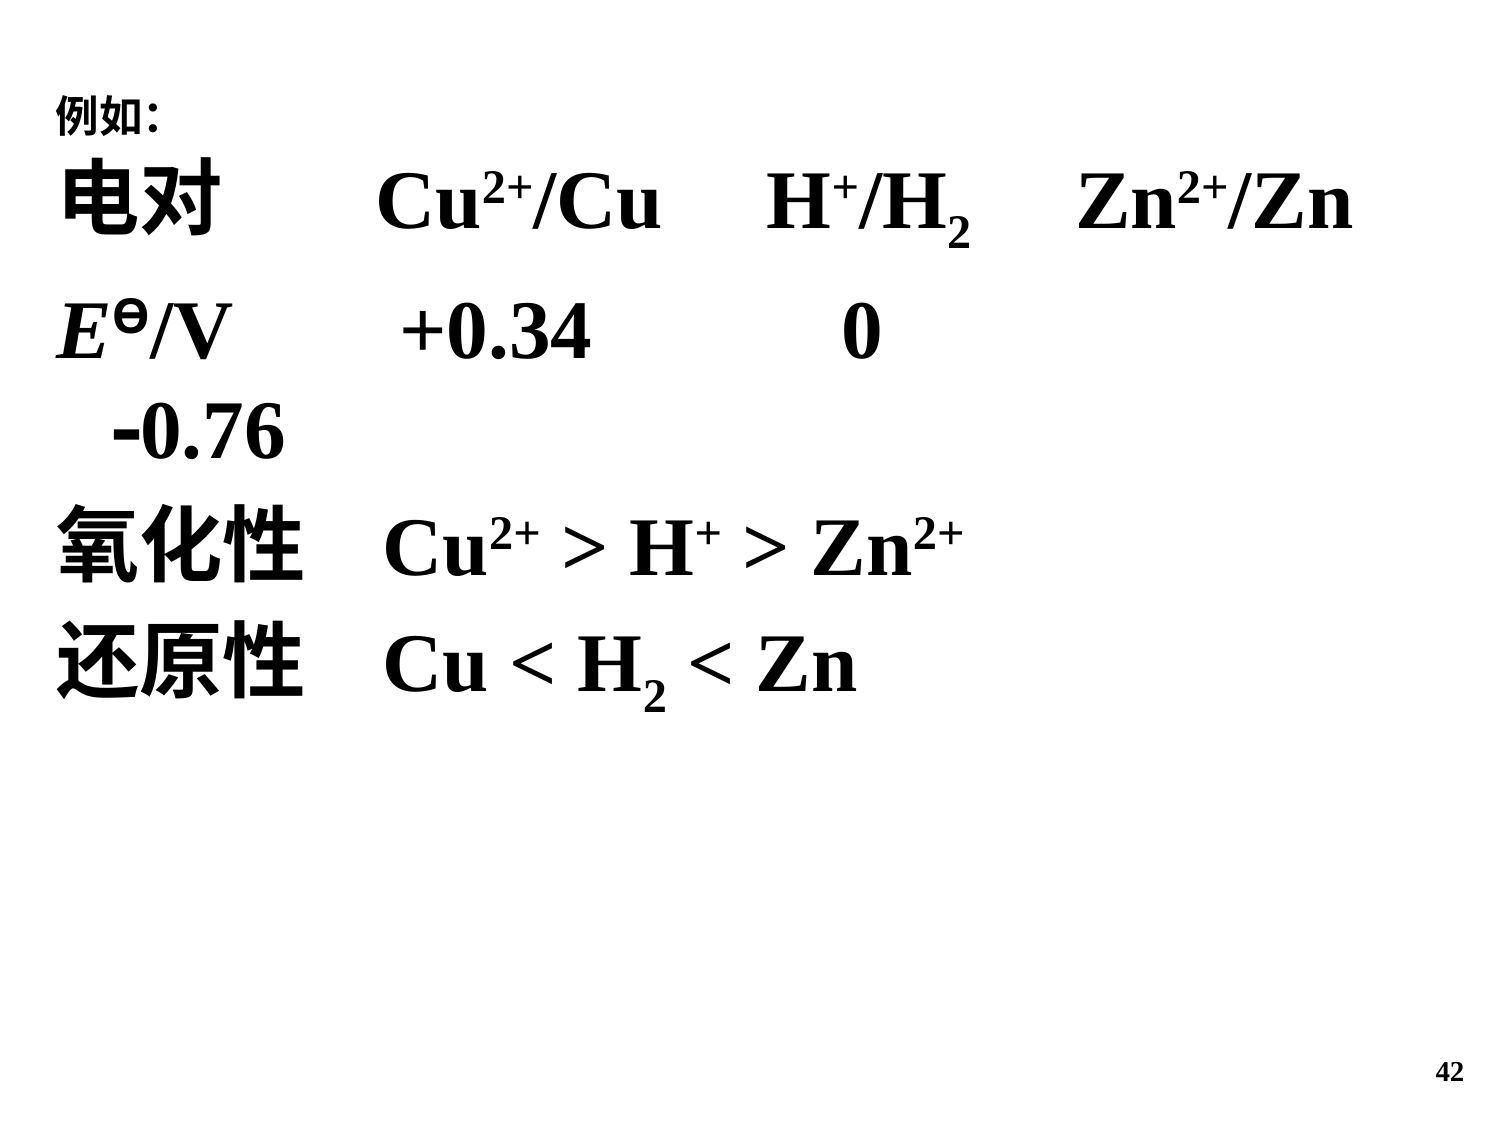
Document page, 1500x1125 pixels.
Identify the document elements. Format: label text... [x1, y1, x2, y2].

text_box 例如： [41, 30, 278, 149]
list 电对 Cu2+/Cu H+/H2 Zn2+/Zn EƟ/V +0.34 0 0.76 氧化性 Cu2+ > H+ > Zn2+ 还原性 Cu < H2 < Zn [41, 137, 1424, 646]
